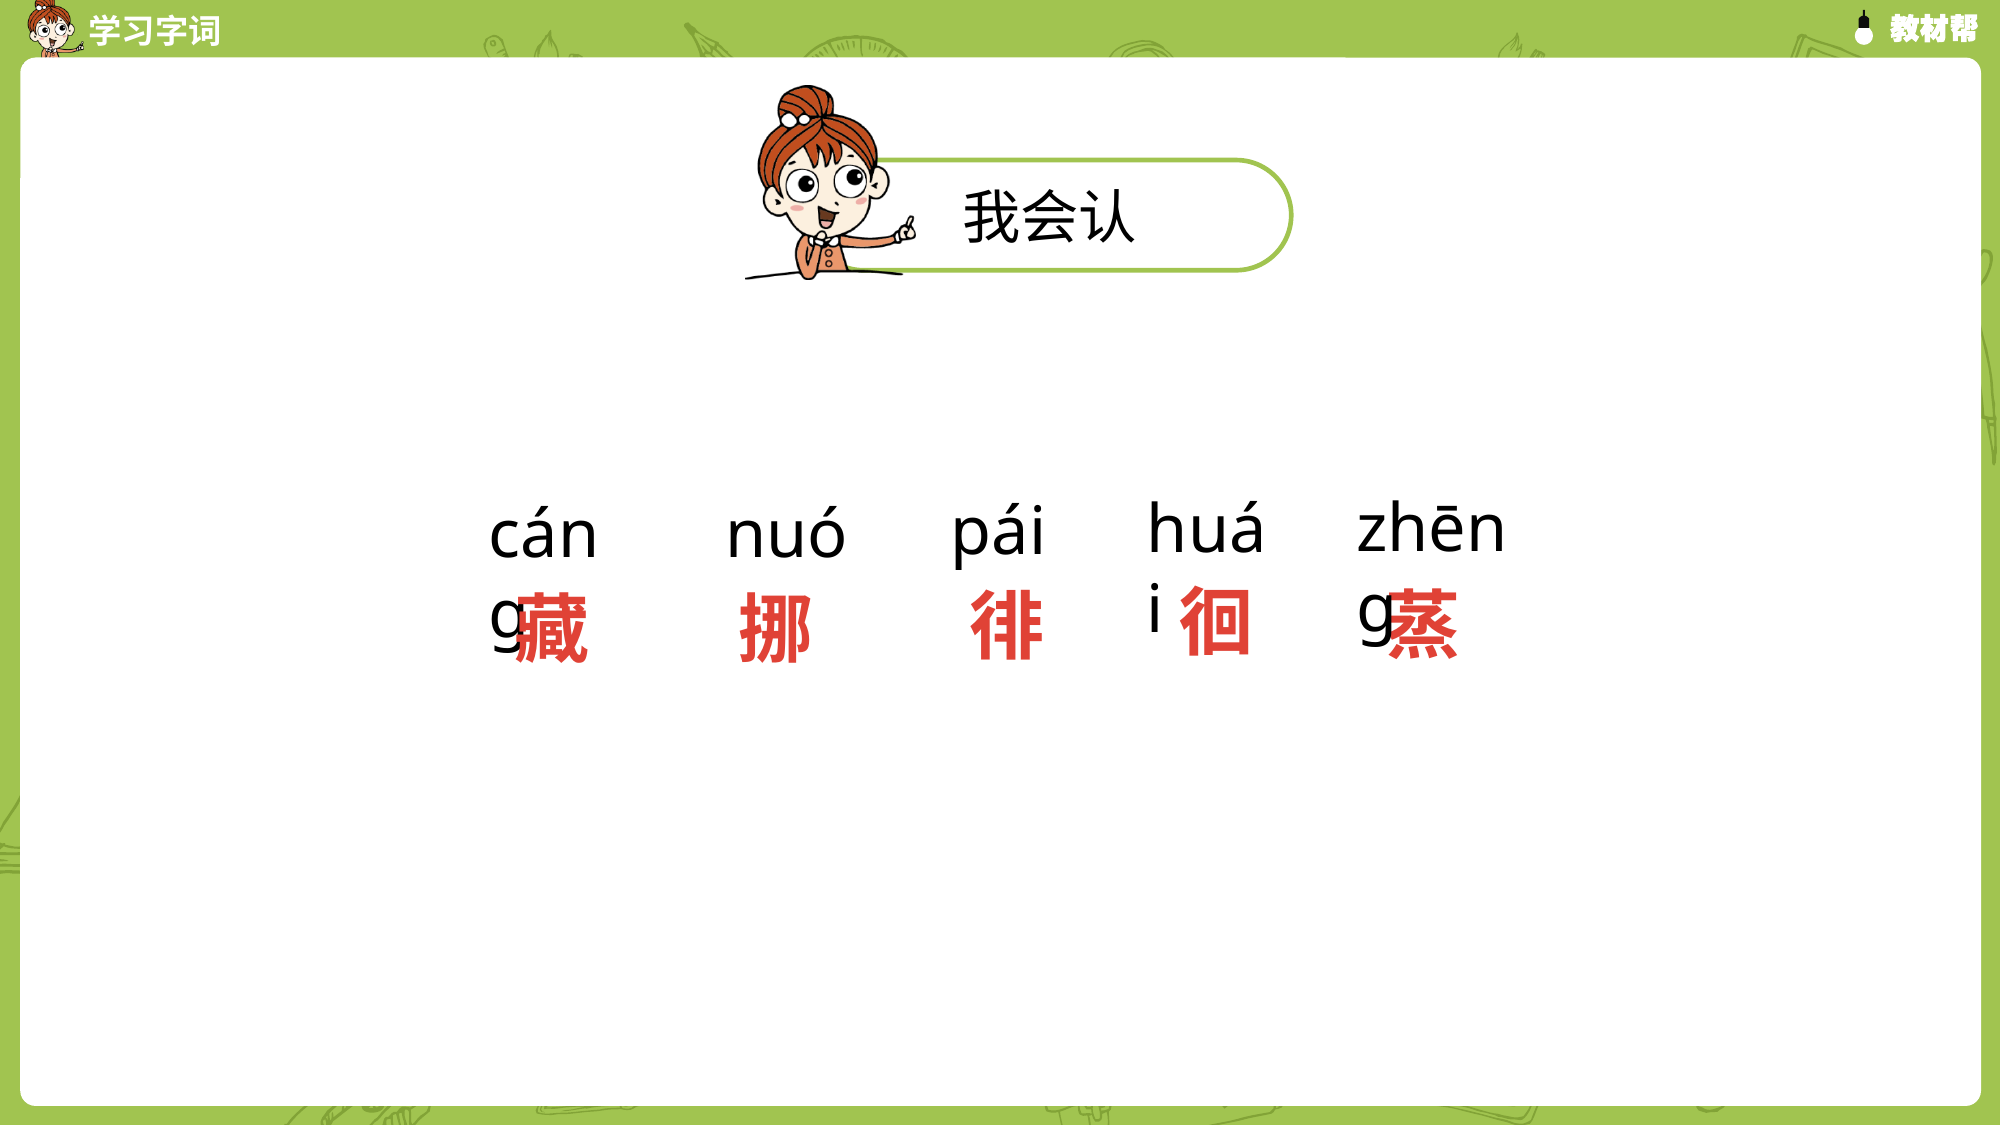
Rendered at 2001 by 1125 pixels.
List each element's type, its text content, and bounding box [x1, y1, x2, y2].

text_box nuó [710, 483, 888, 578]
text_box 蒸 [1370, 653, 1475, 675]
text_box 挪 [724, 573, 829, 679]
text_box 徊 [1164, 567, 1269, 672]
text_box pái [936, 480, 1114, 576]
text_box cáng [473, 483, 628, 658]
picture [23, 0, 84, 63]
text_box zhēng [1341, 477, 1551, 653]
text_box 徘 [954, 570, 1060, 676]
text_box 藏 [499, 573, 605, 679]
text_box huái [1132, 478, 1283, 653]
text_box 我会认 [916, 159, 1293, 272]
picture [745, 85, 916, 280]
